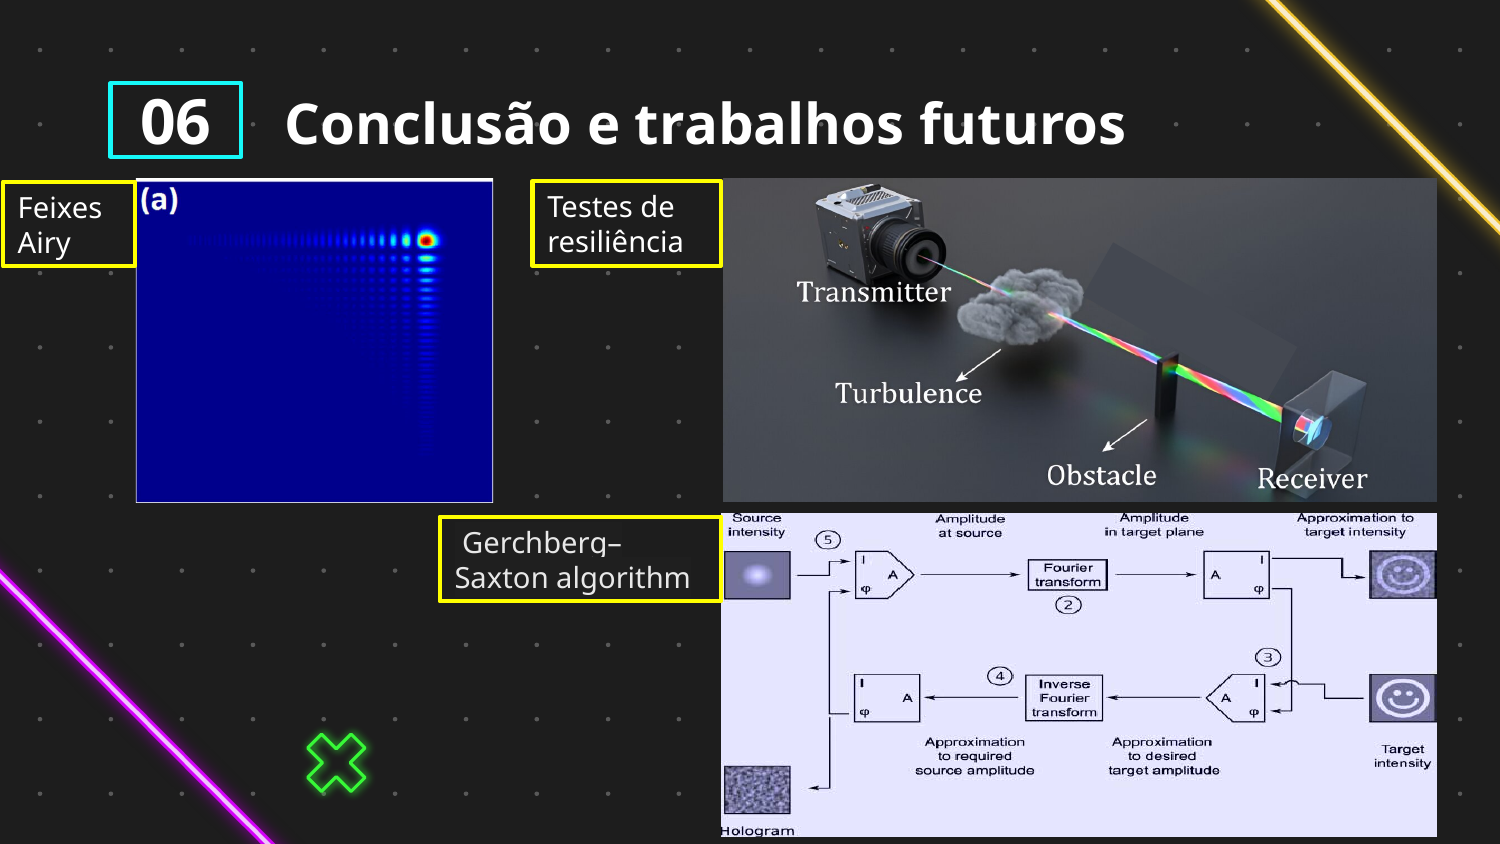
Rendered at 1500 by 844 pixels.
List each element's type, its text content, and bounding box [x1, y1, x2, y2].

picture [0, 517, 332, 844]
text_box Gerchberg–Saxton algorithm [438, 515, 716, 603]
text_box Testes de resiliência [530, 179, 720, 268]
title Conclusão e trabalhos futuros [269, 72, 1269, 167]
text_box Feixes Airy [1, 180, 132, 268]
text_box 06 [108, 81, 243, 159]
picture [135, 178, 494, 503]
picture [320, 746, 332, 781]
picture [720, 513, 1438, 838]
picture [723, 0, 1500, 503]
